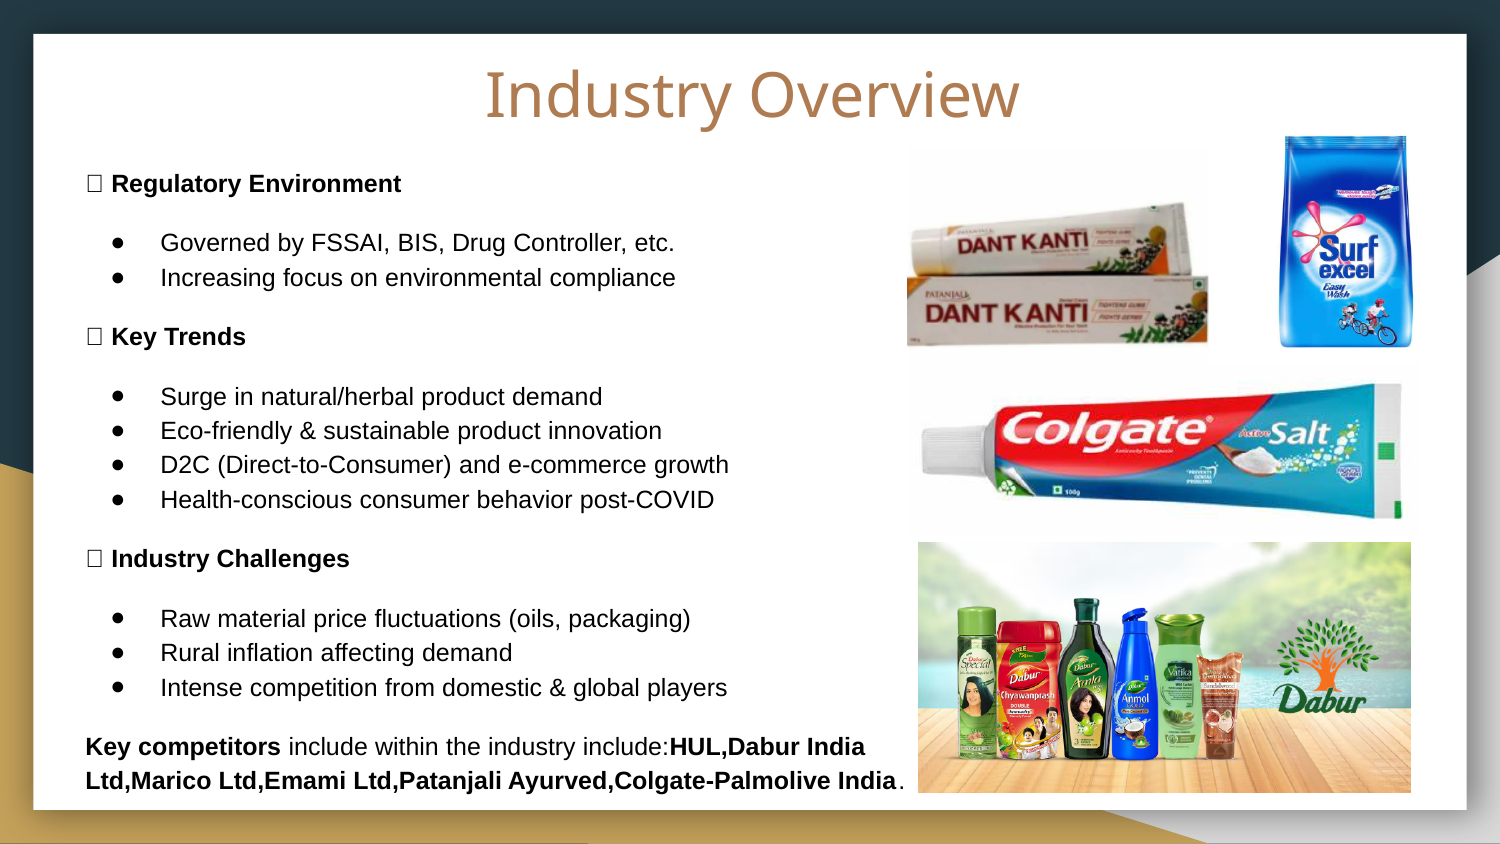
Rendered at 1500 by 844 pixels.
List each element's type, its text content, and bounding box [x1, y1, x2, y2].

picture [917, 542, 1411, 793]
picture [907, 147, 1422, 536]
list 🔹 Regulatory Environment Governed by FSSAI, BIS, Drug Controller, etc. Increasing focus on environmental compliance 🔹 Key Trends Surge in natural/herbal product demand Eco-friendly & sustainable product innovation D2C (Direct-to-Consumer) and e-commerce growth Health-conscious consumer behavior post-COVID 🔹 Industry Challenges Raw material price fluctuations (oils, packaging) Rural inflation affecting demand Intense competition from domestic & global players Key competitors include within the industry include:HUL,Dabur India Ltd,Marico Ltd,Emami Ltd,Patanjali Ayurved,Colgate-Palmolive India. [70, 148, 953, 831]
picture [1249, 133, 1438, 349]
title Industry Overview [70, 40, 1437, 148]
